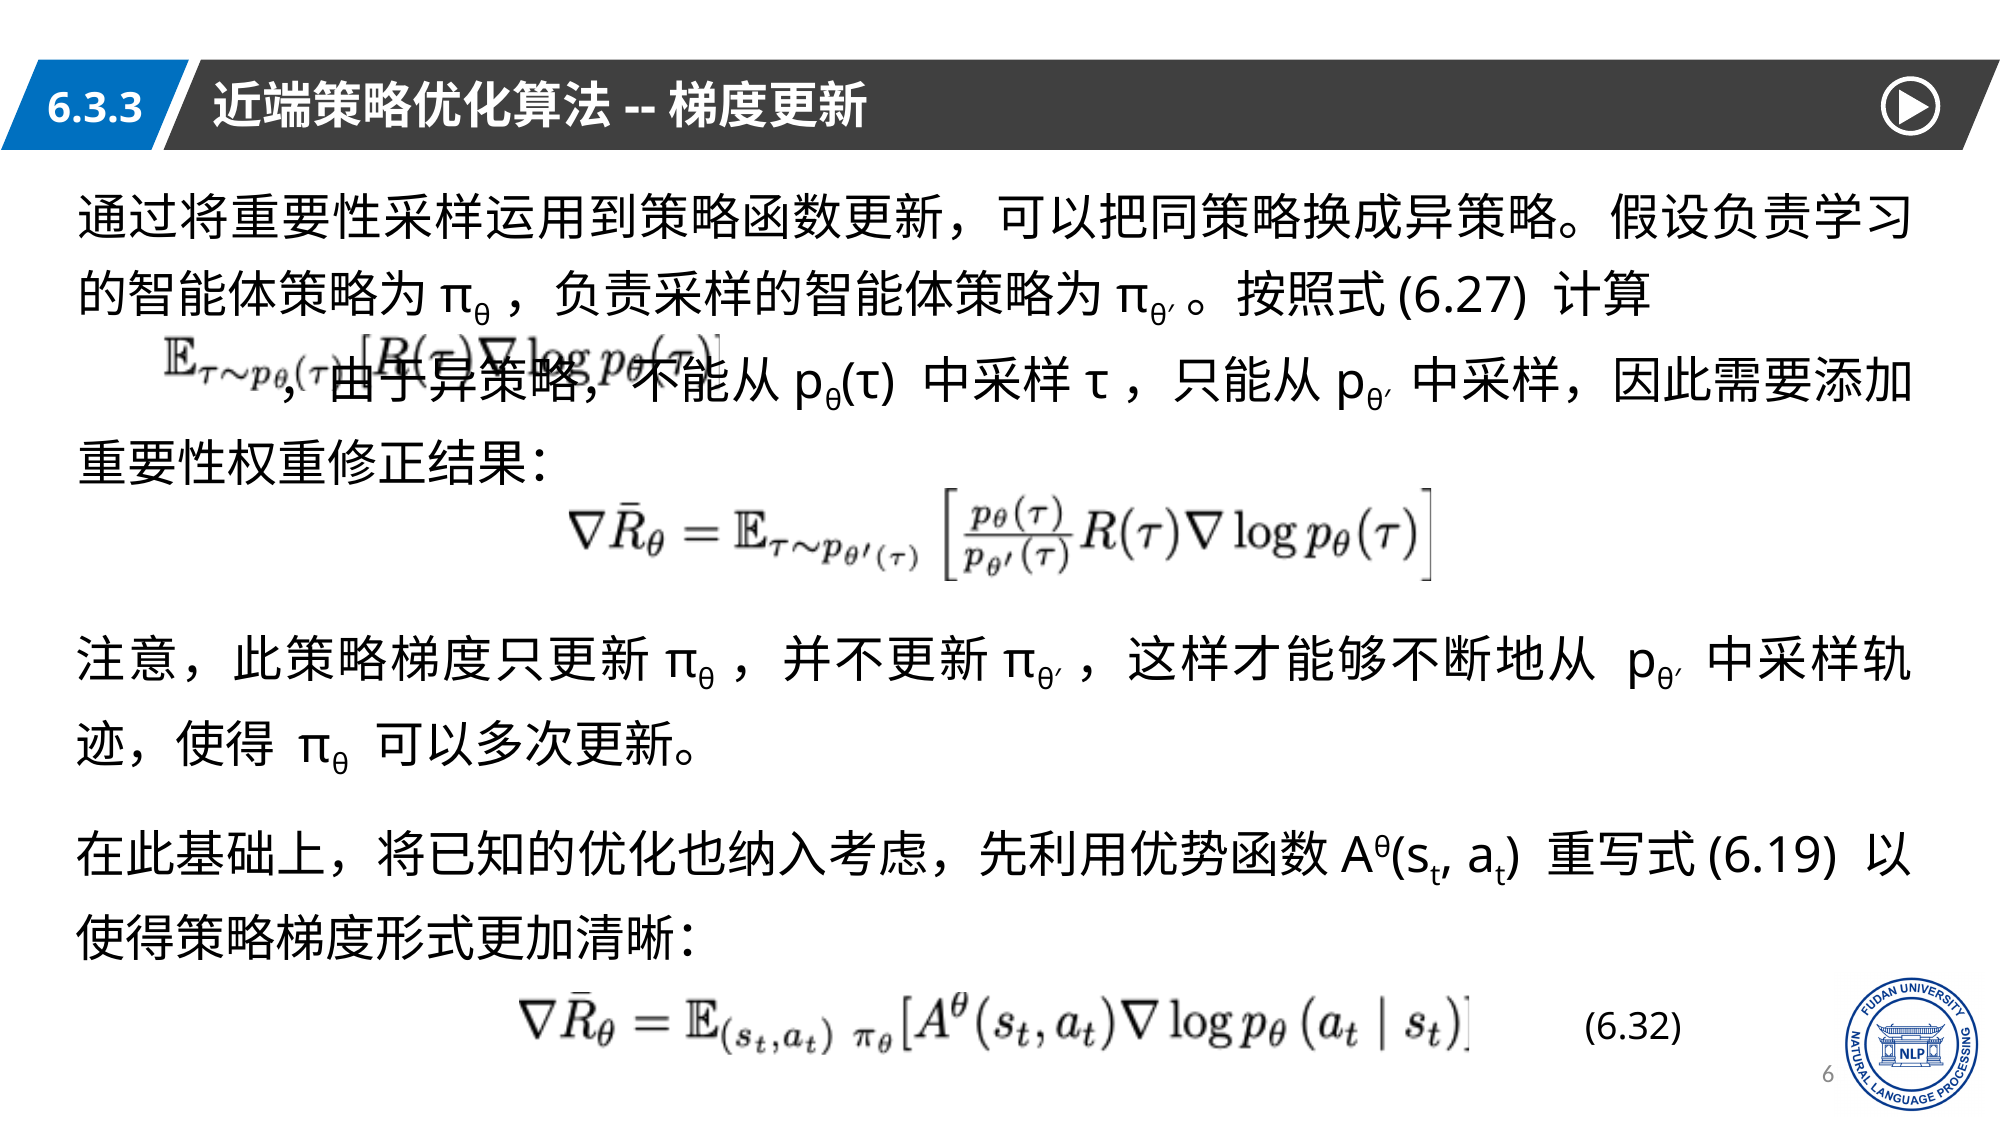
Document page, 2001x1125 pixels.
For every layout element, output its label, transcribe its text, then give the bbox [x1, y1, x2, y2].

slide_number 60 [1412, 1042, 1863, 1103]
text_box 通过将重要性采样运用到策略函数更新，可以把同策略换成异策略。假设负责学习的智能体策略为πθ，负责采样的智能体策略为πθ′。按照式(6.27) 计算 ，由于异策略，不能从pθ(τ) 中采样τ，只能从pθ′ 中采样，因此需要添加重要性权重修正结果： [62, 163, 1930, 499]
text_box [32, 59, 189, 120]
picture [518, 992, 1470, 1056]
picture [163, 334, 720, 391]
text_box 近端策略优化算法--梯度更新 [197, 66, 895, 142]
text_box 注意，此策略梯度只更新πθ，并不更新πθ′，这样才能够不断地从 pθ′ 中采样轨迹，使得 πθ 可以多次更新。 在此基础上，将已知的优化也纳入考虑，先利用优势函数Aθ(st, at) 重写式(6.19) 以使得策略梯度形式更加清晰： [60, 602, 1928, 974]
picture [568, 488, 1432, 581]
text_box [1883, 78, 1939, 134]
picture [1834, 972, 1985, 1117]
text_box (6.32) [1569, 994, 1705, 1055]
text_box [1, 89, 157, 150]
text_box [163, 59, 2000, 150]
text_box 6.3.3 [26, 73, 164, 138]
